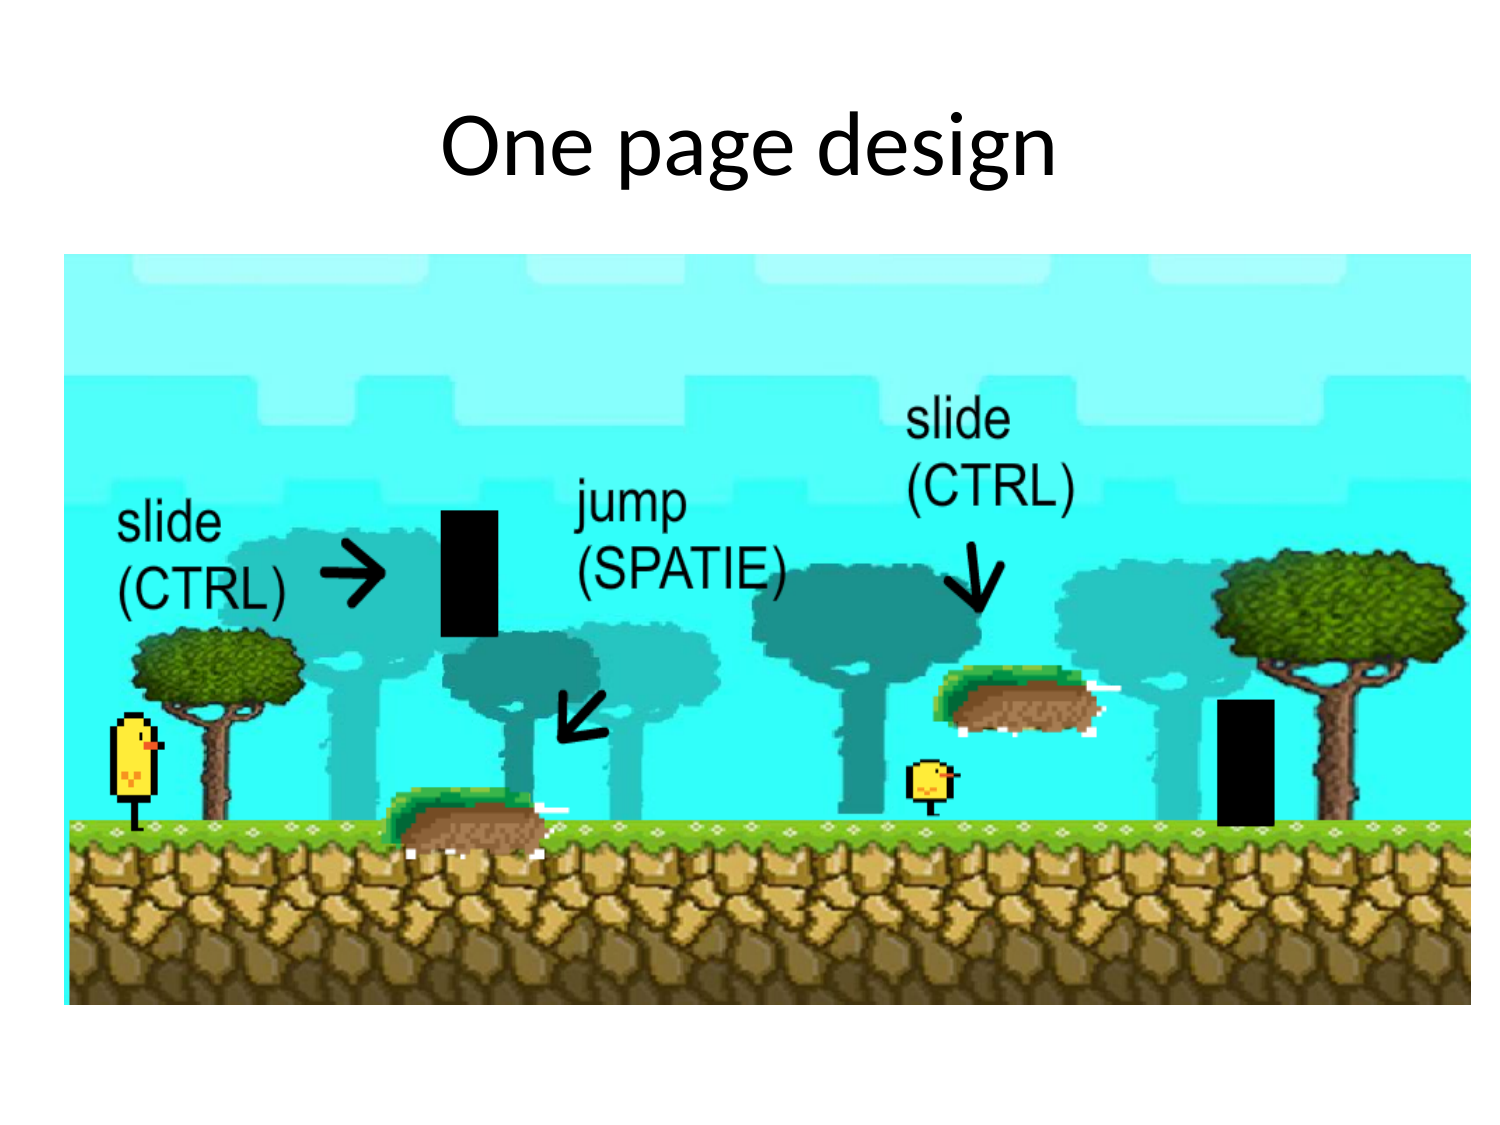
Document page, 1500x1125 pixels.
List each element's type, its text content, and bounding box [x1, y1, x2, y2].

title One page design [75, 45, 1425, 233]
picture [64, 254, 1471, 1005]
